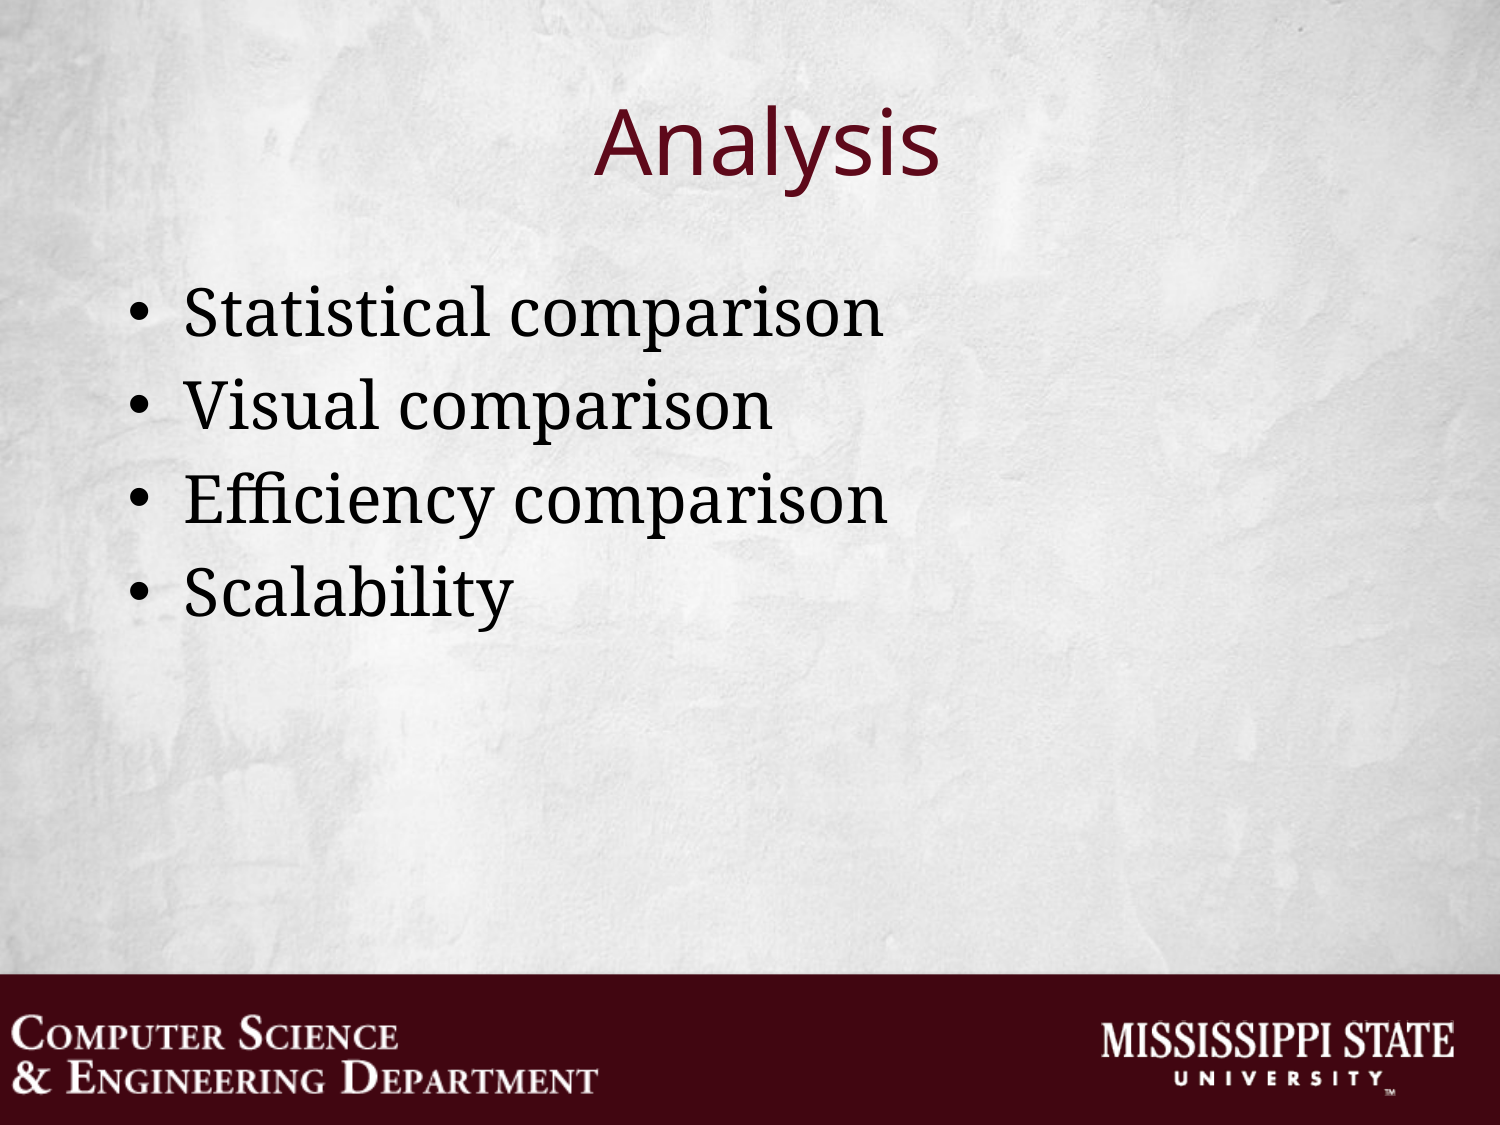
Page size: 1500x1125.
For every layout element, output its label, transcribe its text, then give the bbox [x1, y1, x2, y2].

list Statistical comparison Visual comparison Efficiency comparison Scalability [112, 262, 1425, 939]
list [0, 0, 1500, 974]
title Analysis [112, 45, 1425, 233]
picture [7, 1010, 1493, 1105]
